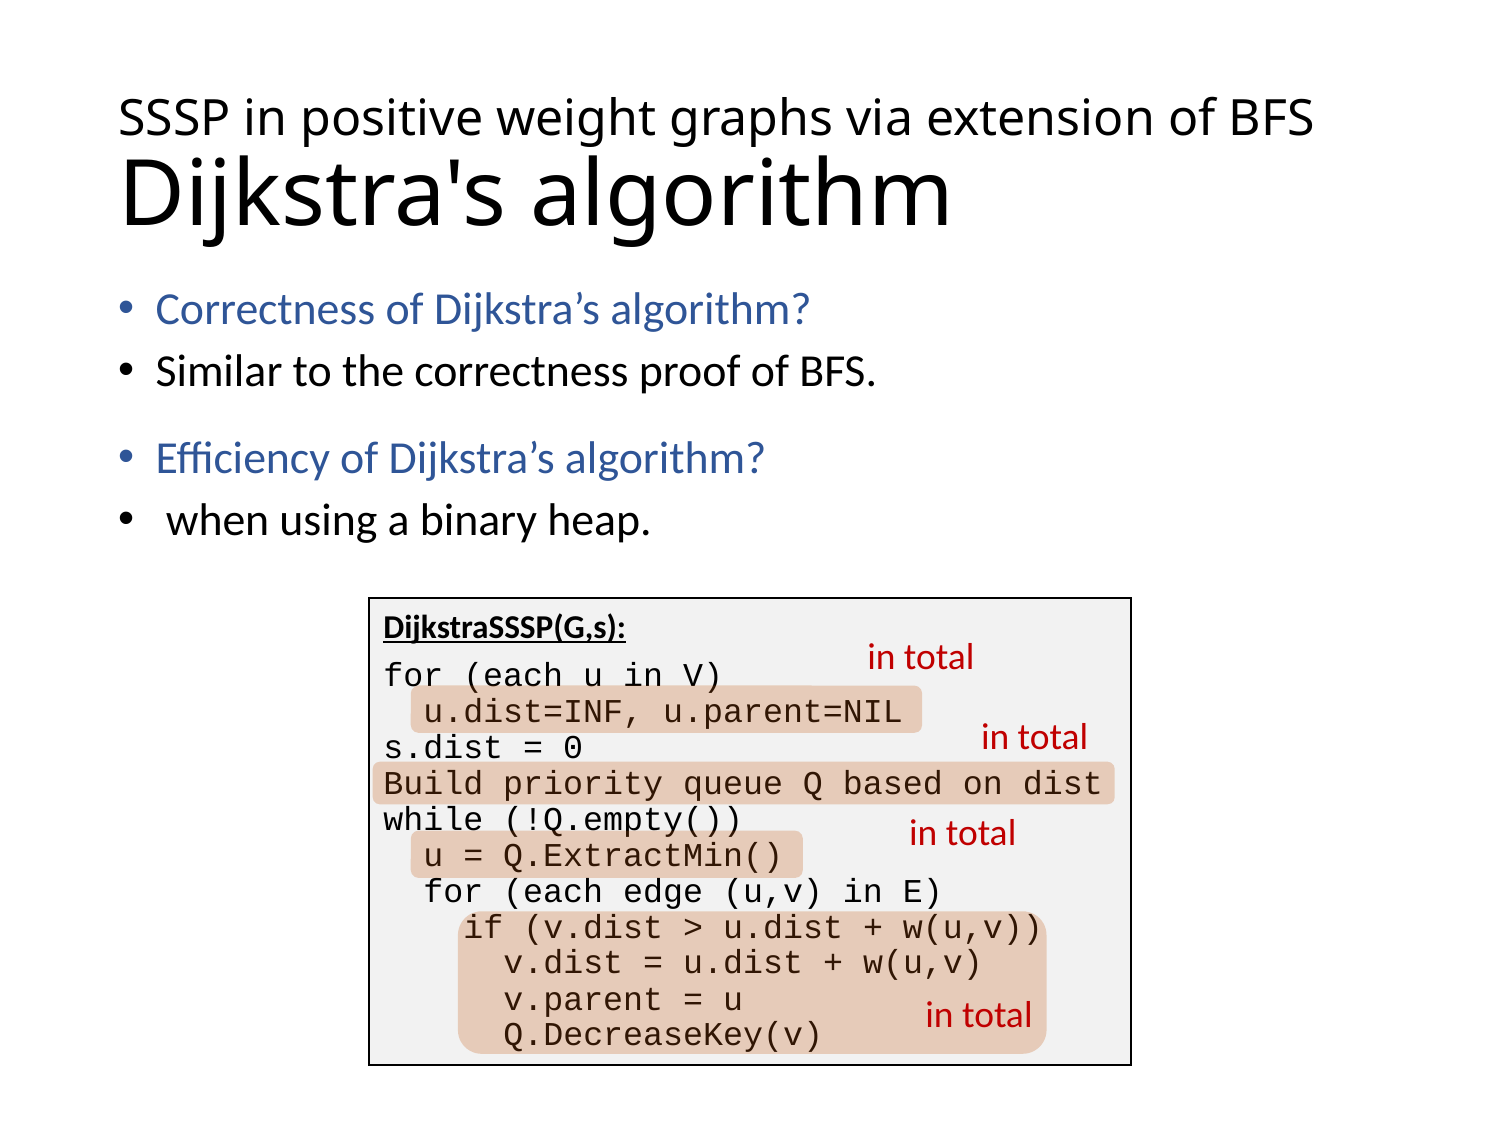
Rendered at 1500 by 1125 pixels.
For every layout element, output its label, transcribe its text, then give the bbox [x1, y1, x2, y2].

text_box [456, 910, 1048, 1055]
title SSSP in positive weight graphs via extension of BFS Dijkstra's algorithm [103, 59, 1397, 278]
text_box [409, 684, 924, 734]
text_box [409, 829, 804, 880]
text_box [371, 760, 1116, 806]
text_box DijkstraSSSP(G,s): for (each u in V) u.dist=INF, u.parent=NIL s.dist = 0 Build priority queue Q based on dist while (!Q.empty()) u = Q.ExtractMin() for (each edge (u,v) in E) if (v.dist > u.dist + w(u,v)) v.dist = u.dist + w(u,v) v.parent = u Q.DecreaseKey(v) [368, 597, 1132, 1066]
